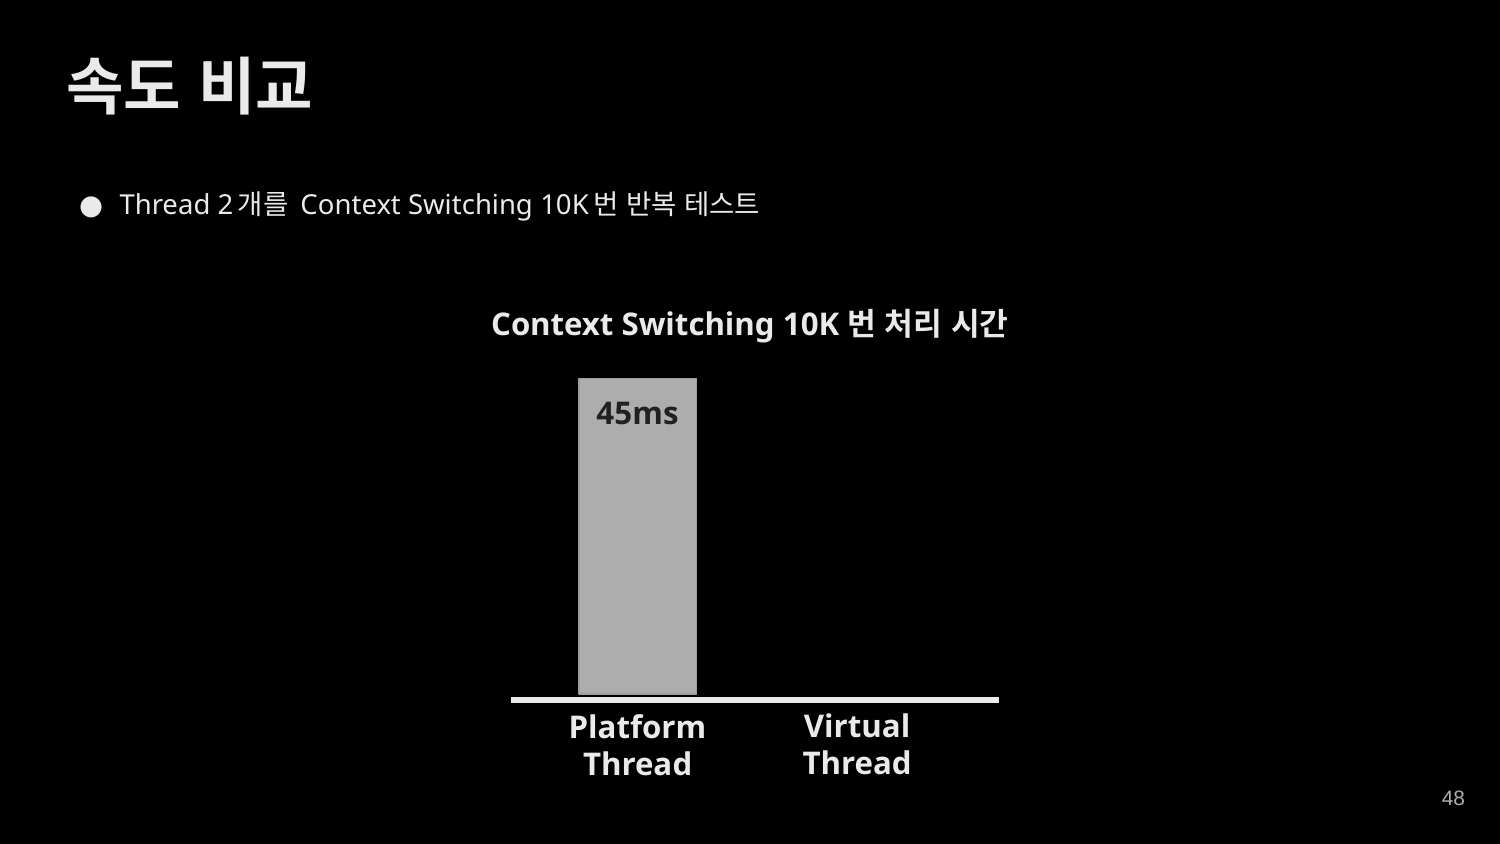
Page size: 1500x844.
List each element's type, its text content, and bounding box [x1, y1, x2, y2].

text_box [560, 378, 715, 695]
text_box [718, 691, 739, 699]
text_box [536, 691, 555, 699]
text_box Context Switching 10K번 처리 시간 [461, 289, 1039, 365]
text_box 속도 비교 [51, 31, 1344, 155]
list Thread 2개를 Context Switching 10K번 반복 테스트 [51, 155, 1454, 236]
text_box Platform Thread [536, 709, 739, 767]
slide_number ‹#› [1389, 764, 1480, 830]
text_box Virtual Thread [755, 709, 959, 766]
text_box Virtual Thread [755, 690, 959, 699]
text_box VirtualThread.runContinuation() [536, 701, 739, 705]
